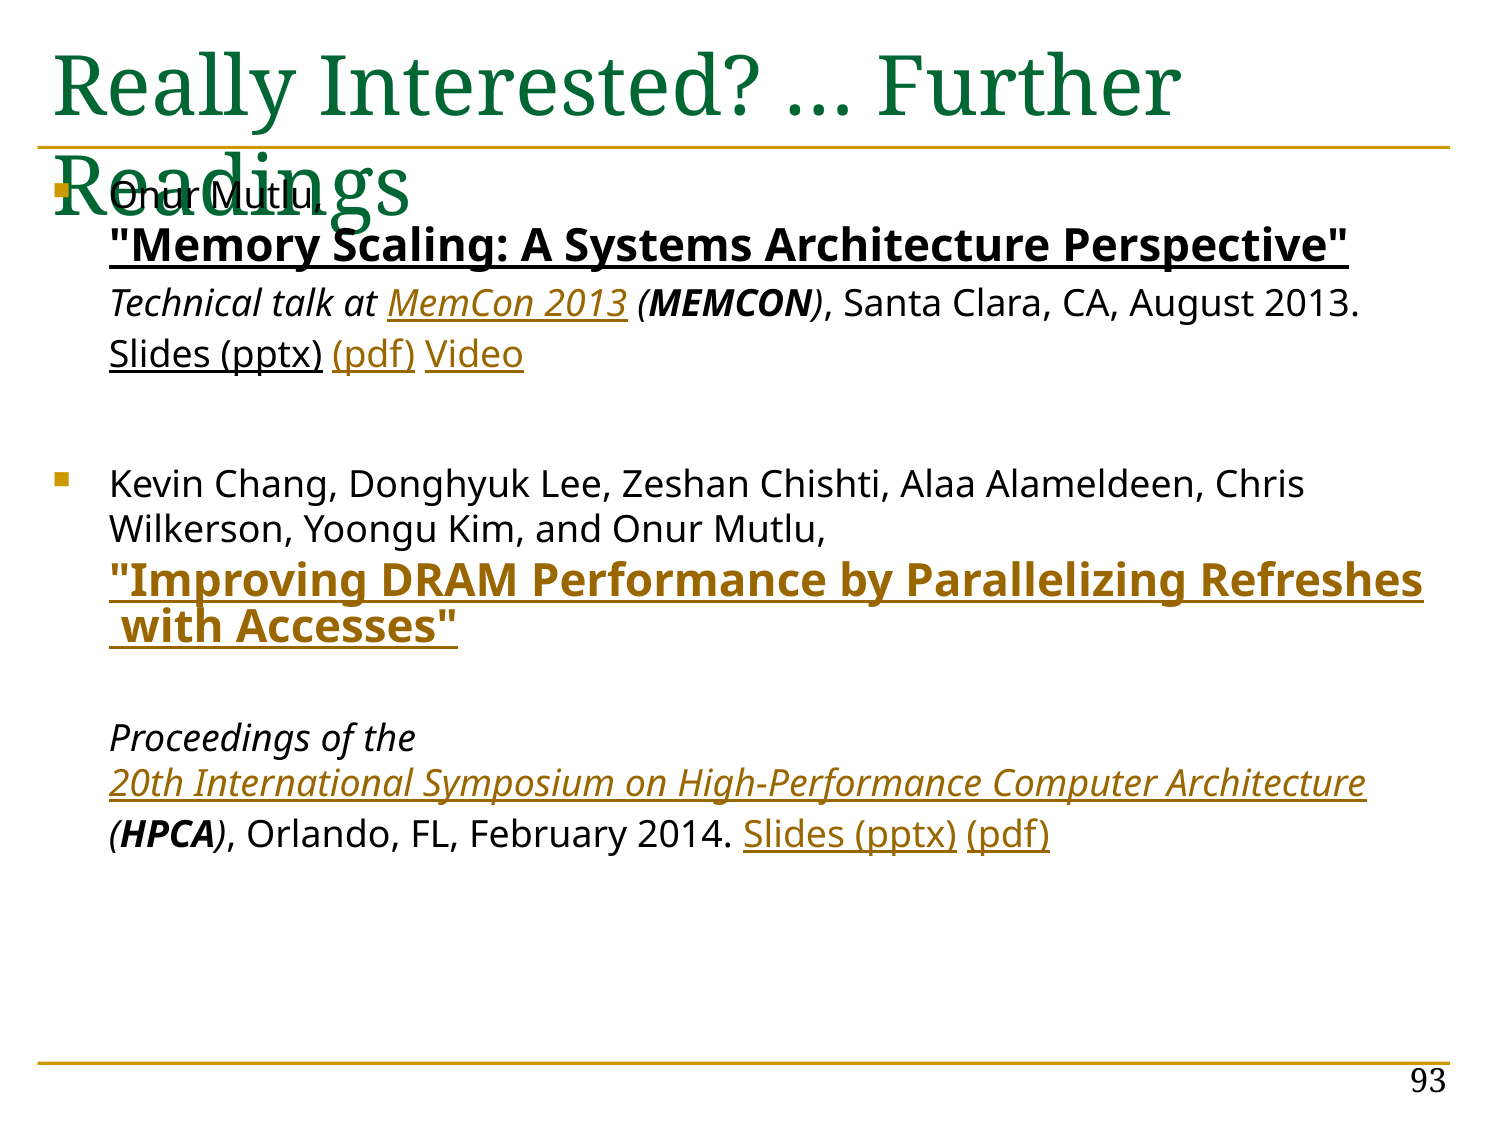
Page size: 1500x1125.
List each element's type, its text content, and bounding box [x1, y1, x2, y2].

slide_number 93 [1111, 1036, 1462, 1112]
list Onur Mutlu, "Memory Scaling: A Systems Architecture Perspective" Technical talk at MemCon 2013 (MEMCON), Santa Clara, CA, August 2013. Slides (pptx) (pdf) Video Kevin Chang, Donghyuk Lee, Zeshan Chishti, Alaa Alameldeen, Chris Wilkerson, Yoongu Kim, and Onur Mutlu, "Improving DRAM Performance by Parallelizing Refreshes with Accesses" Proceedings of the 20th International Symposium on High-Performance Computer Architecture (HPCA), Orlando, FL, February 2014. Slides (pptx) (pdf) [37, 163, 1450, 1016]
title Really Interested? … Further Readings [37, 24, 1450, 163]
